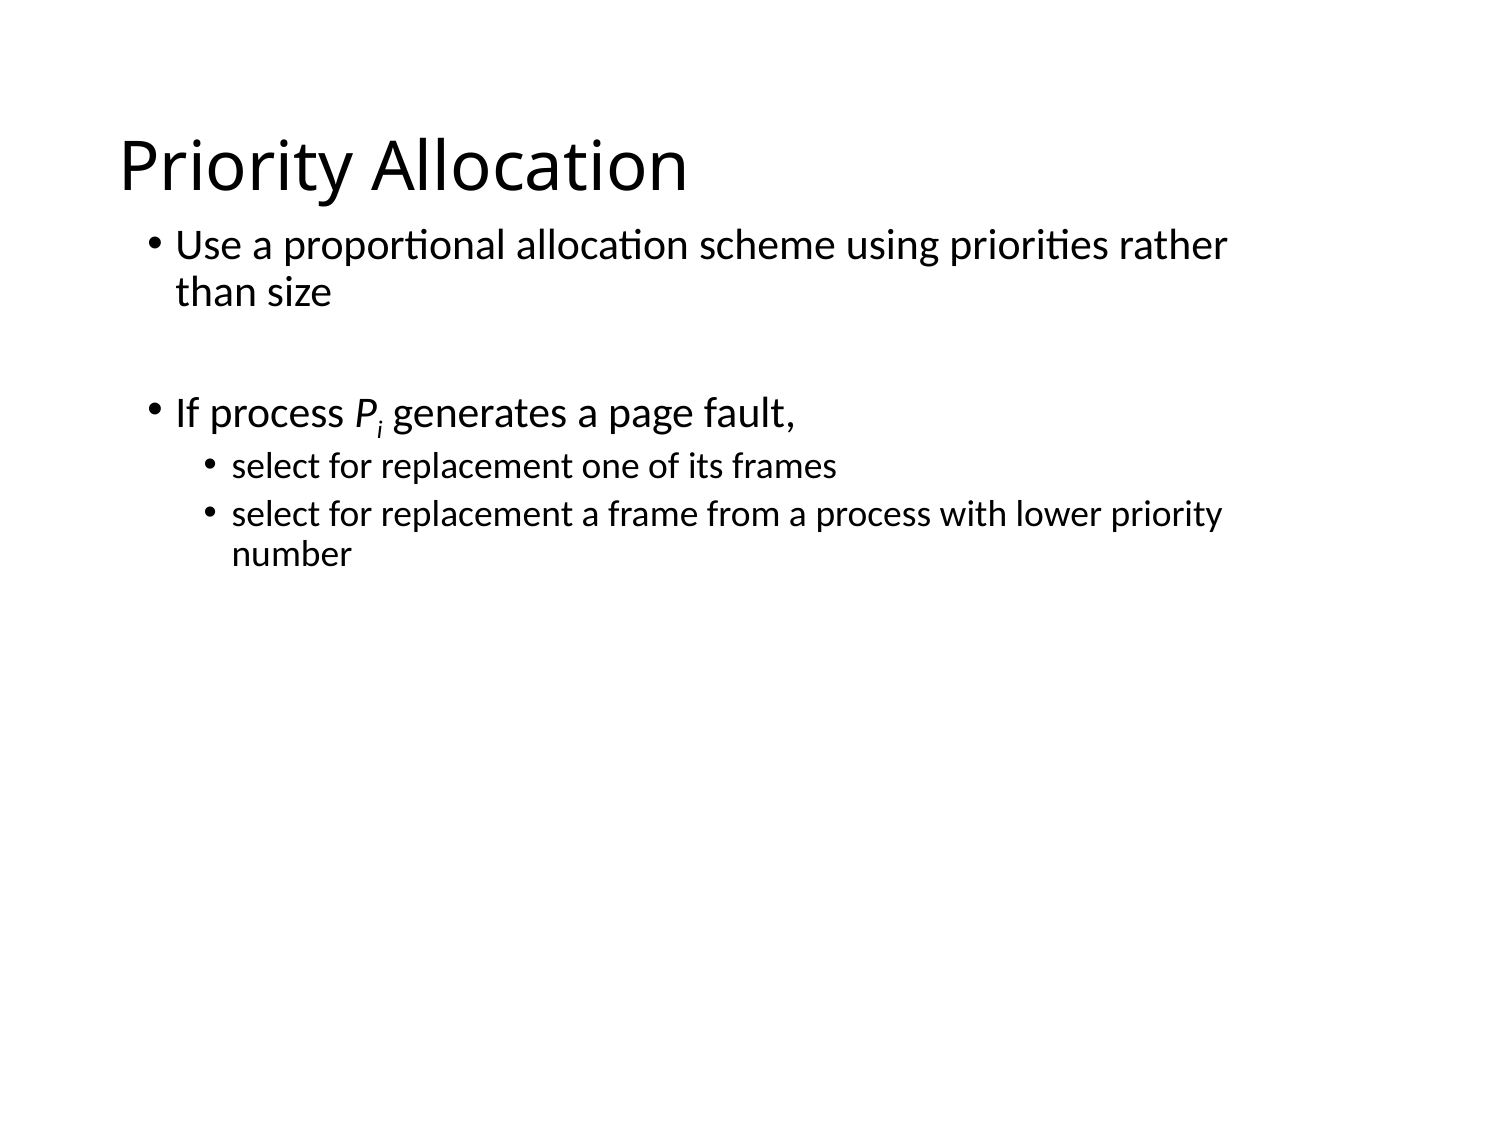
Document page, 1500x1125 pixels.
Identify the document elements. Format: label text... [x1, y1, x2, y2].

list Use a proportional allocation scheme using priorities rather than size If process Pi generates a page fault, select for replacement one of its frames select for replacement a frame from a process with lower priority number [132, 214, 1332, 935]
title Priority Allocation [103, 59, 1397, 278]
